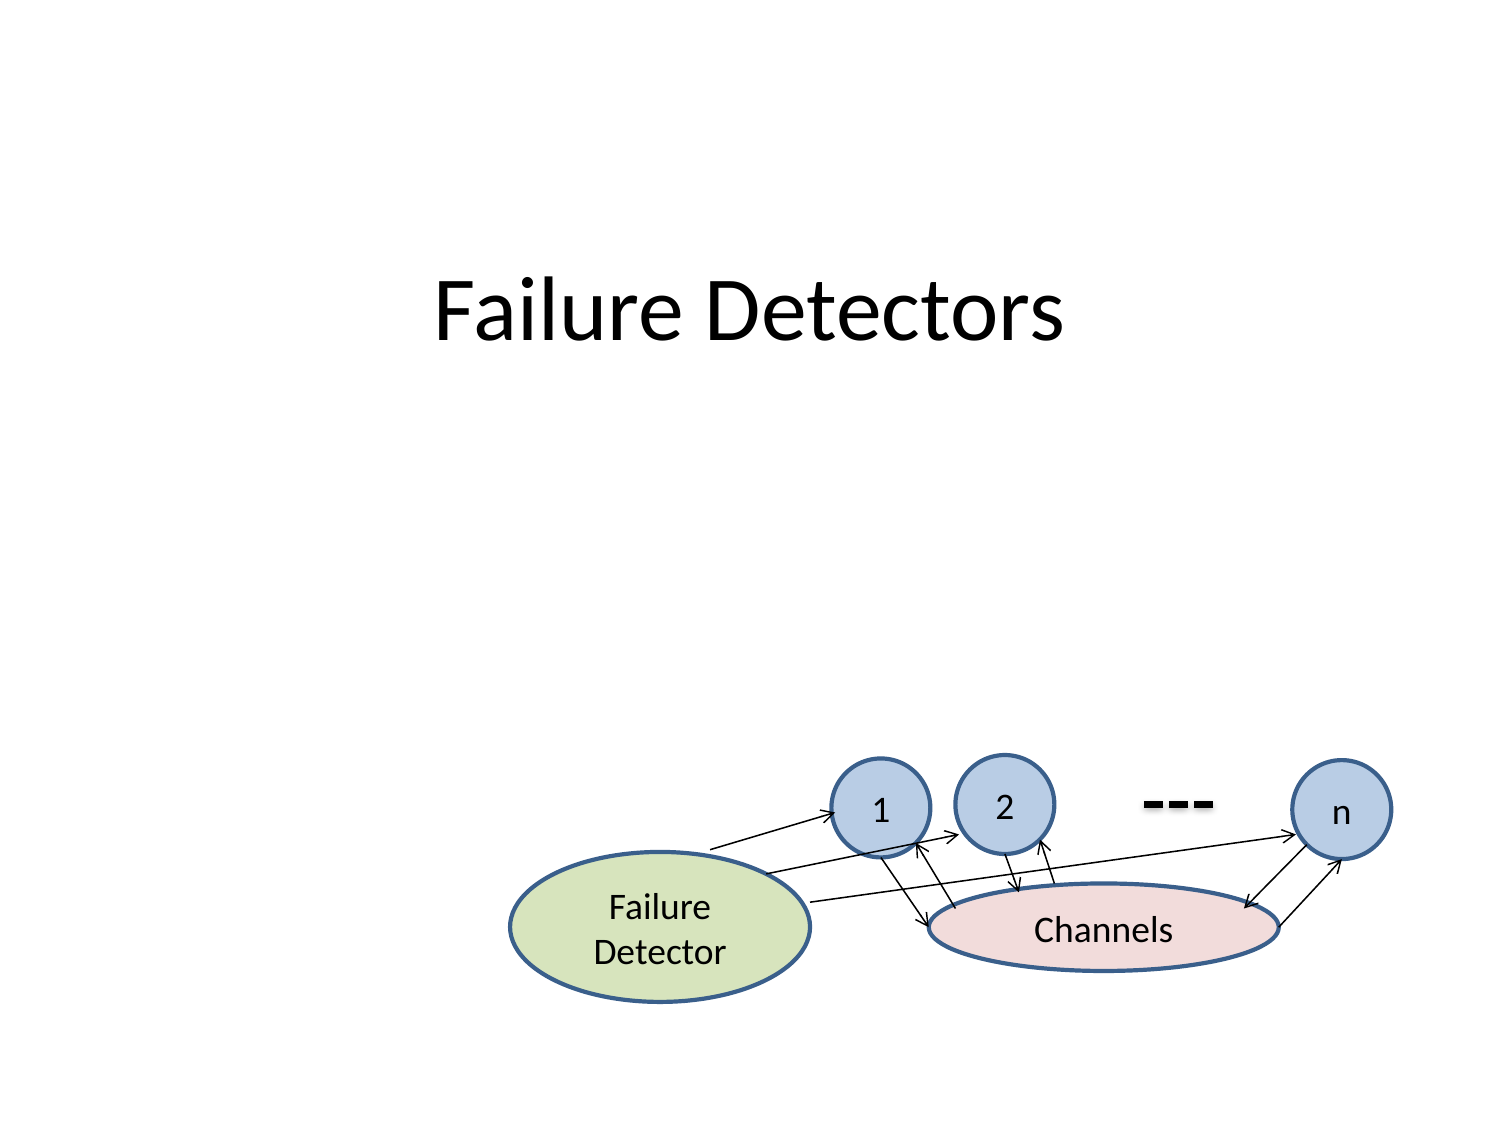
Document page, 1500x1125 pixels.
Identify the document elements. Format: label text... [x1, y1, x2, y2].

title Failure Detectors [75, 45, 1425, 563]
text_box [831, 754, 1392, 972]
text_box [509, 812, 1297, 1003]
